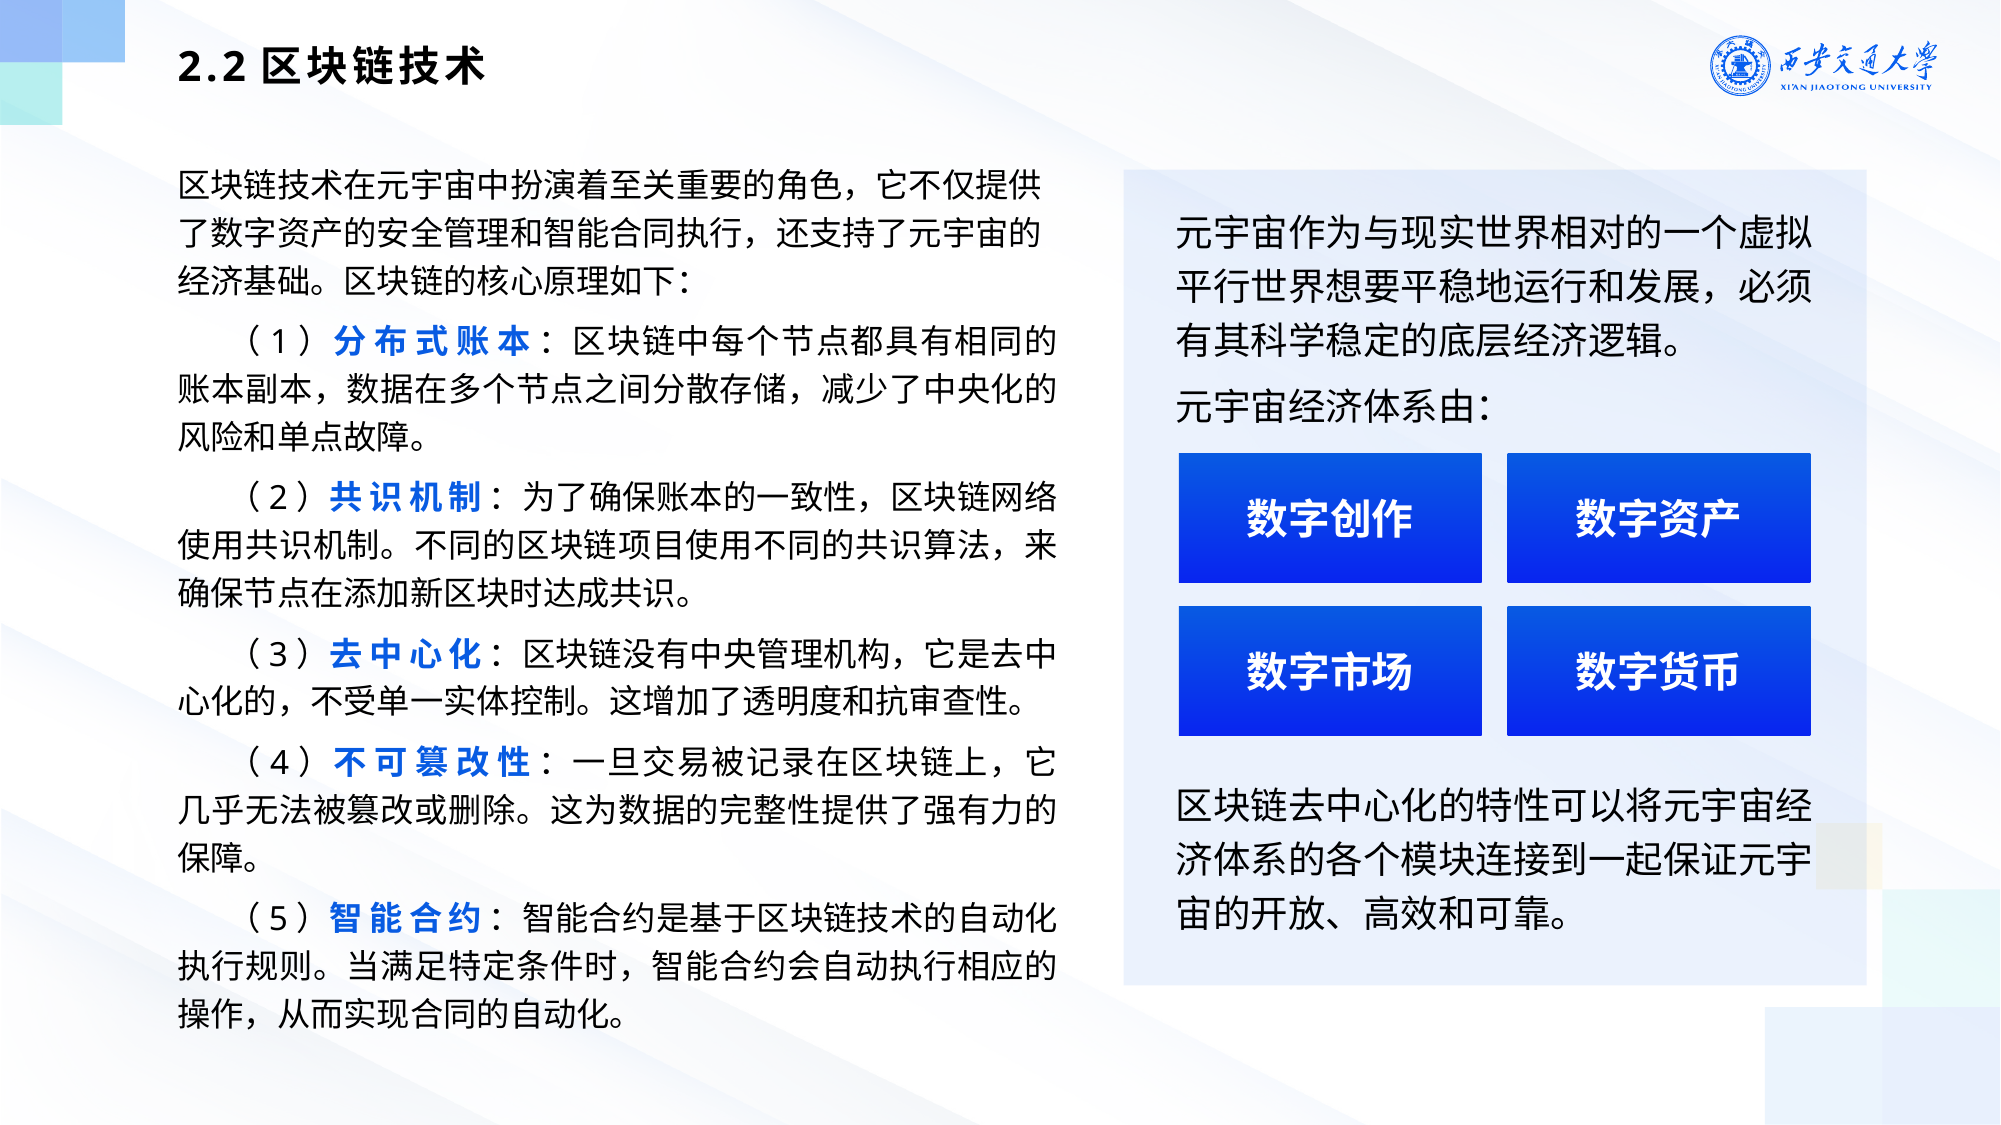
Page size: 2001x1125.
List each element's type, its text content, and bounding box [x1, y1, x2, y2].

list 2.2区块链技术 [162, 32, 1000, 97]
text_box 数字创作 [1177, 452, 1484, 585]
text_box 区块链技术在元宇宙中扮演着至关重要的角色，它不仅提供了数字资产的安全管理和智能合同执行，还支持了元宇宙的经济基础。区块链的核心原理如下： （1）分布式账本：区块链中每个节点都具有相同的账本副本，数据在多个节点之间分散存储，减少了中央化的风险和单点故障。 （2）共识机制：为了确保账本的一致性，区块链网络使用共识机制。不同的区块链项目使用不同的共识算法，来确保节点在添加新区块时达成共识。 （3）去中心化：区块链没有中央管理机构，它是去中心化的，不受单一实体控制。这增加了透明度和抗审查性。 （4）不可篡改性：一旦交易被记录在区块链上，它几乎无法被篡改或删除。这为数据的完整性提供了强有力的保障。 （5）智能合约：智能合约是基于区块链技术的自动化执行规则。当满足特定条件时，智能合约会自动执行相应的操作，从而实现合同的自动化。 [162, 148, 1073, 1041]
text_box [1122, 167, 1869, 987]
text_box 数字资产 [1505, 452, 1812, 585]
text_box 数字货币 [1505, 604, 1812, 738]
text_box 数字市场 [1177, 604, 1484, 738]
text_box 元宇宙作为与现实世界相对的一个虚拟平行世界想要平稳地运行和发展，必须有其科学稳定的底层经济逻辑。 元宇宙经济体系由： 区块链去中心化的特性可以将元宇宙经济体系的各个模块连接到一起保证元宇宙的开放、高效和可靠。 [1161, 192, 1846, 943]
